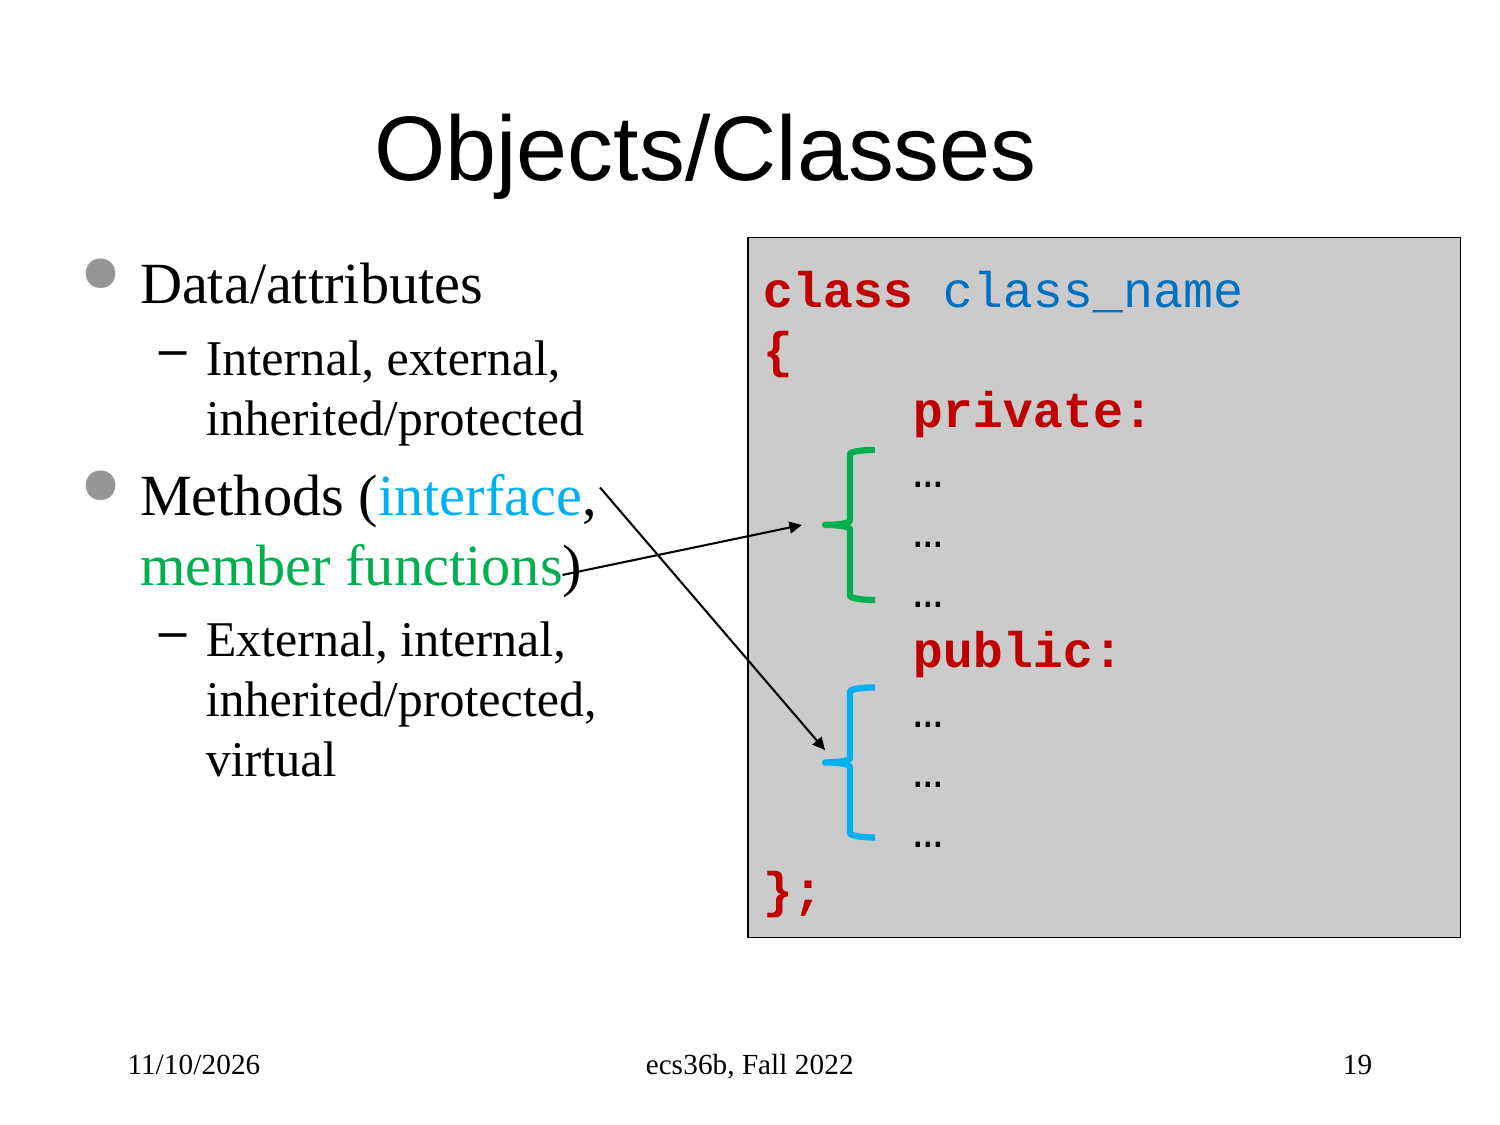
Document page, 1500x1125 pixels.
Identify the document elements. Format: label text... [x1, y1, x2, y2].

list Data/attributes Internal, external, inherited/protected Methods (interface, member functions) External, internal, inherited/protected, virtual [68, 237, 725, 913]
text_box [562, 524, 803, 576]
text_box [829, 449, 876, 600]
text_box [599, 487, 826, 751]
footer ecs36b, Fall 2022 [512, 1024, 988, 1101]
title Objects/Classes [187, 49, 1226, 238]
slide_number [112, 1024, 426, 1101]
slide_number 19 [1074, 1024, 1388, 1101]
text_box [825, 687, 876, 838]
text_box class class_name { private: … … … public: … … … }; [748, 237, 1461, 938]
